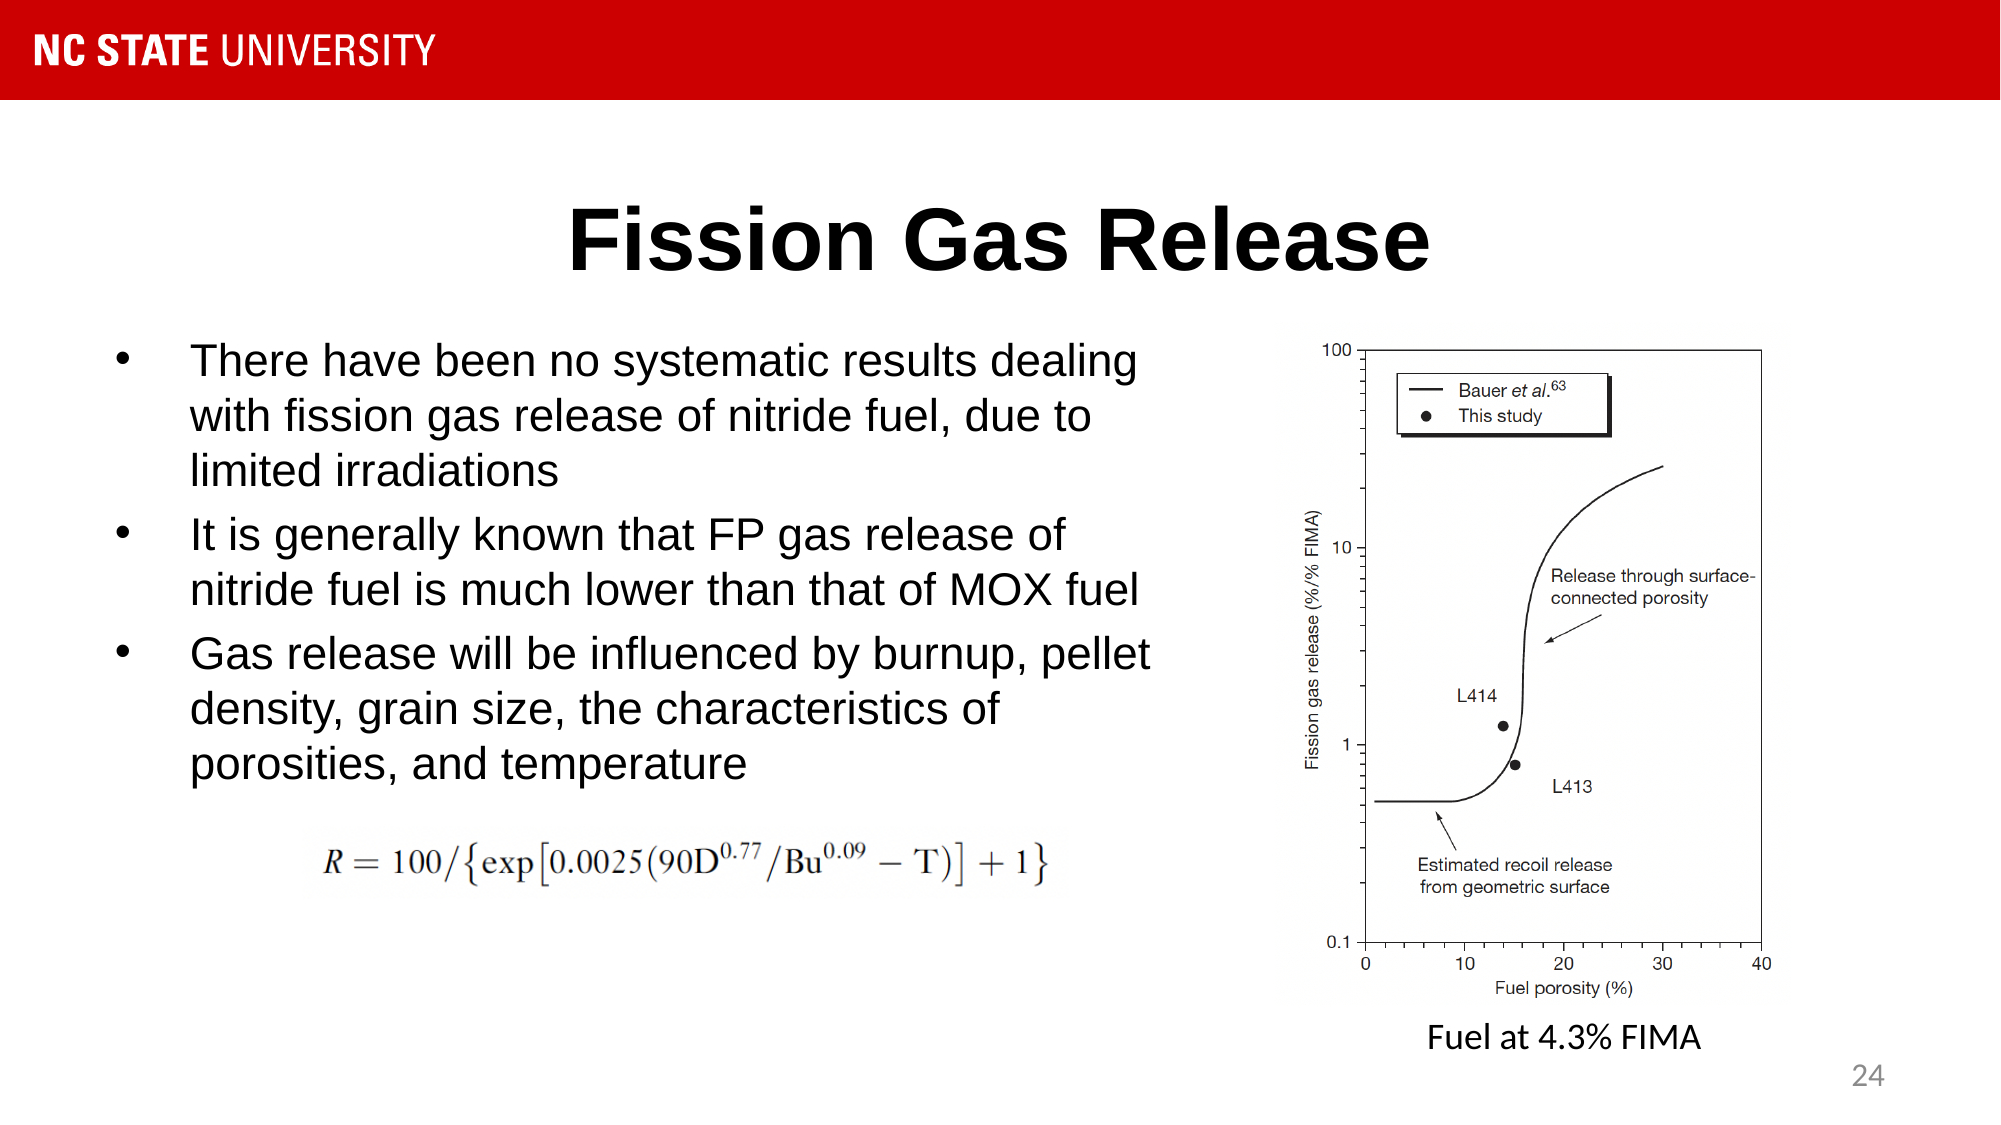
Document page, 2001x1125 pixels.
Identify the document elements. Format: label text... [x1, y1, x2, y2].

text_box Fuel at 4.3% FIMA [1376, 1013, 1753, 1065]
picture [0, 0, 2001, 100]
title Fission Gas Release [99, 147, 1900, 323]
picture [301, 825, 1069, 900]
slide_number 24 [1433, 1042, 1900, 1103]
list There have been no systematic results dealing with fission gas release of nitride fuel, due to limited irradiations It is generally known that FP gas release of nitride fuel is much lower than that of MOX fuel Gas release will be influenced by burnup, pellet density, grain size, the characteristics of porosities, and temperature [99, 322, 1209, 1005]
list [1275, 322, 1791, 1006]
